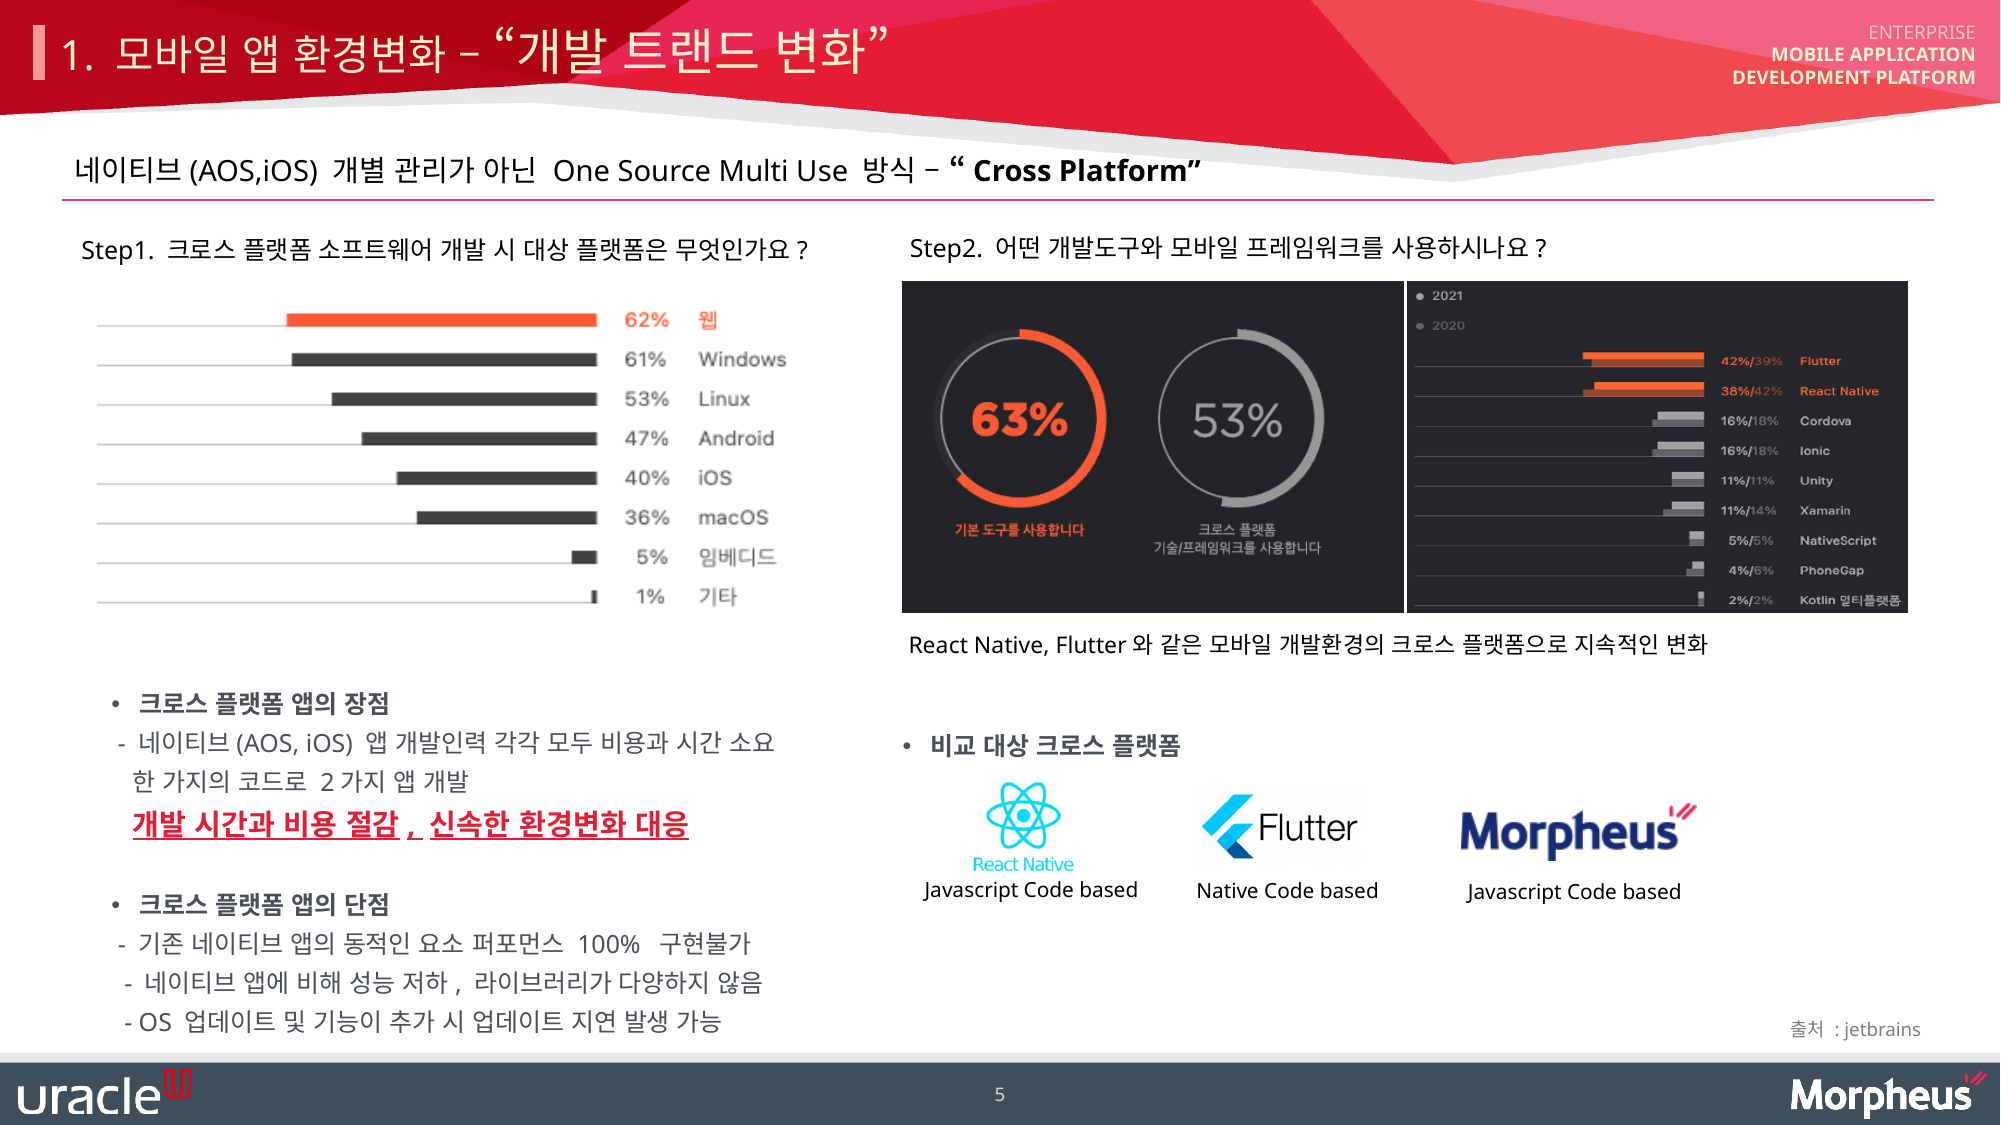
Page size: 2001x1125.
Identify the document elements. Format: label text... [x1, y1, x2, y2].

text_box Native Code based [1181, 870, 1394, 910]
text_box Step1. 크로스 플랫폼 소프트웨어 개발 시 대상 플랫폼은 무엇인가요? [66, 227, 896, 273]
text_box 네이티브(AOS,iOS) 개별 관리가 아닌 One Source Multi Use 방식 – “Cross Platform” [59, 145, 1362, 195]
picture [18, 1069, 191, 1114]
text_box React Native, Flutter와 같은 모바일 개발환경의 크로스 플랫폼으로 지속적인 변화 [893, 622, 1741, 665]
text_box Javascript Code based [909, 869, 1154, 910]
picture [47, 281, 826, 640]
text_box 1. 모바일 앱 환경변화 – “개발 트랜드 변화” [44, 12, 906, 88]
picture [0, 0, 2000, 185]
text_box 비교 대상 크로스 플랫폼 [887, 714, 1264, 768]
picture [1791, 1071, 1987, 1119]
picture [950, 772, 1096, 886]
picture [1192, 785, 1365, 867]
text_box 출처 : jetbrains [1775, 1010, 1936, 1048]
text_box Step2. 어떤 개발도구와 모바일 프레임워크를 사용하시나요? [895, 225, 1680, 270]
picture [1461, 803, 1697, 861]
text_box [902, 281, 1908, 613]
text_box Javascript Code based [1453, 871, 1697, 912]
text_box 크로스 플랫폼 앱의 장점 - 네이티브(AOS, iOS) 앱 개발인력 각각 모두 비용과 시간 소요 한 가지의 코드로 2가지 앱 개발 개발 시간과 비용 절감, 신속한 환경변화 대응 크로스 플랫폼 앱의 단점 - 기존 네이티브 앱의 동적인 요소 퍼포먼스 100% 구현불가 - 네이티브 앱에 비해 성능 저하, 라이브러리가 다양하지 않음 - OS 업데이트 및 기능이 추가 시 업데이트 지연 발생 가능 [96, 672, 896, 1044]
